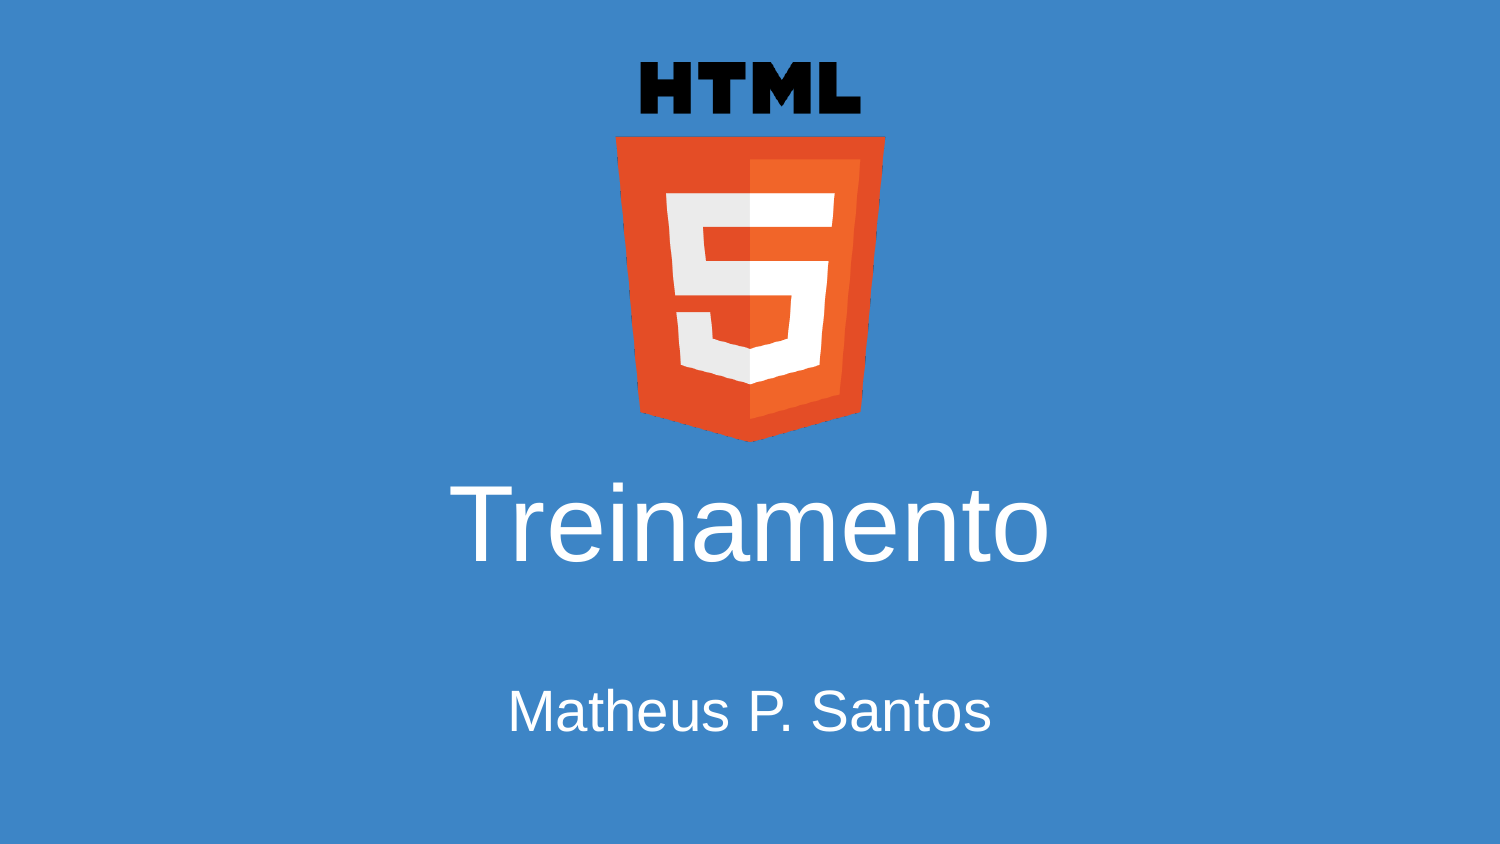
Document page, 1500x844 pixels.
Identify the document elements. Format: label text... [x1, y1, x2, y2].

picture [560, 62, 940, 442]
subtitle Matheus P. Santos [51, 657, 1449, 788]
title Treinamento [51, 428, 1449, 599]
